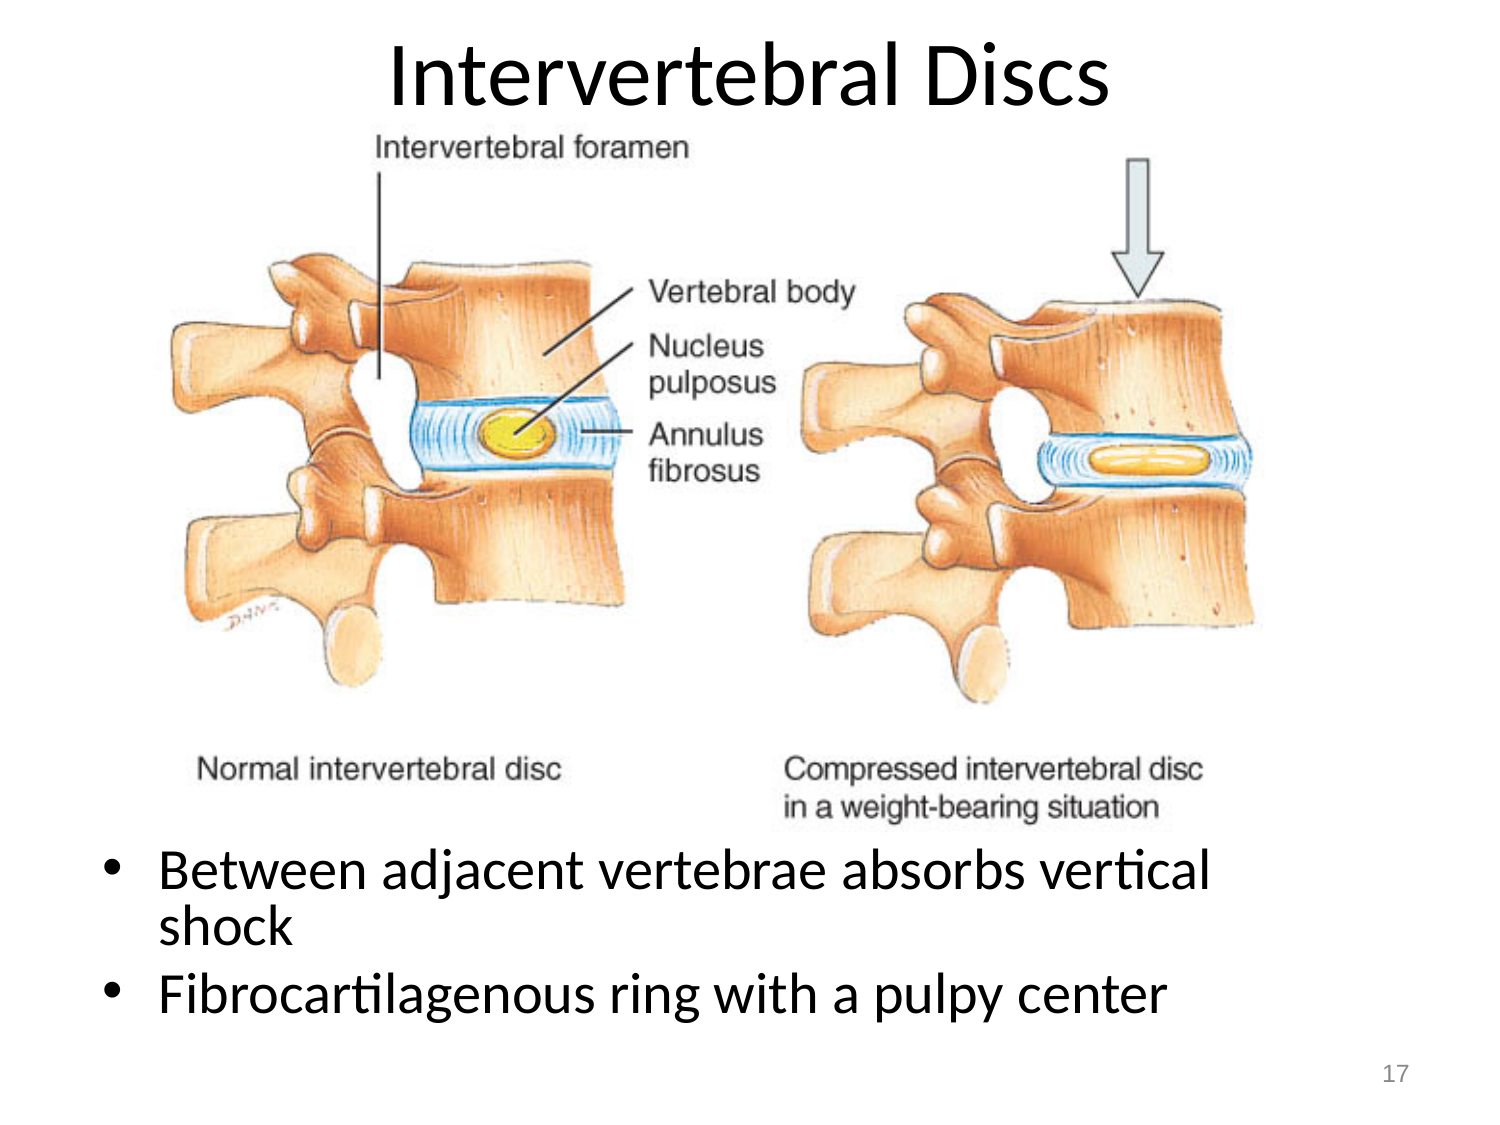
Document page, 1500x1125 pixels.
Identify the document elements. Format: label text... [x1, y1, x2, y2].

slide_number 17 [1074, 1042, 1425, 1103]
list Between adjacent vertebrae absorbs vertical shock Fibrocartilagenous ring with a pulpy center [87, 837, 1363, 1113]
picture [137, 112, 1363, 838]
title Intervertebral Discs [112, 0, 1388, 163]
